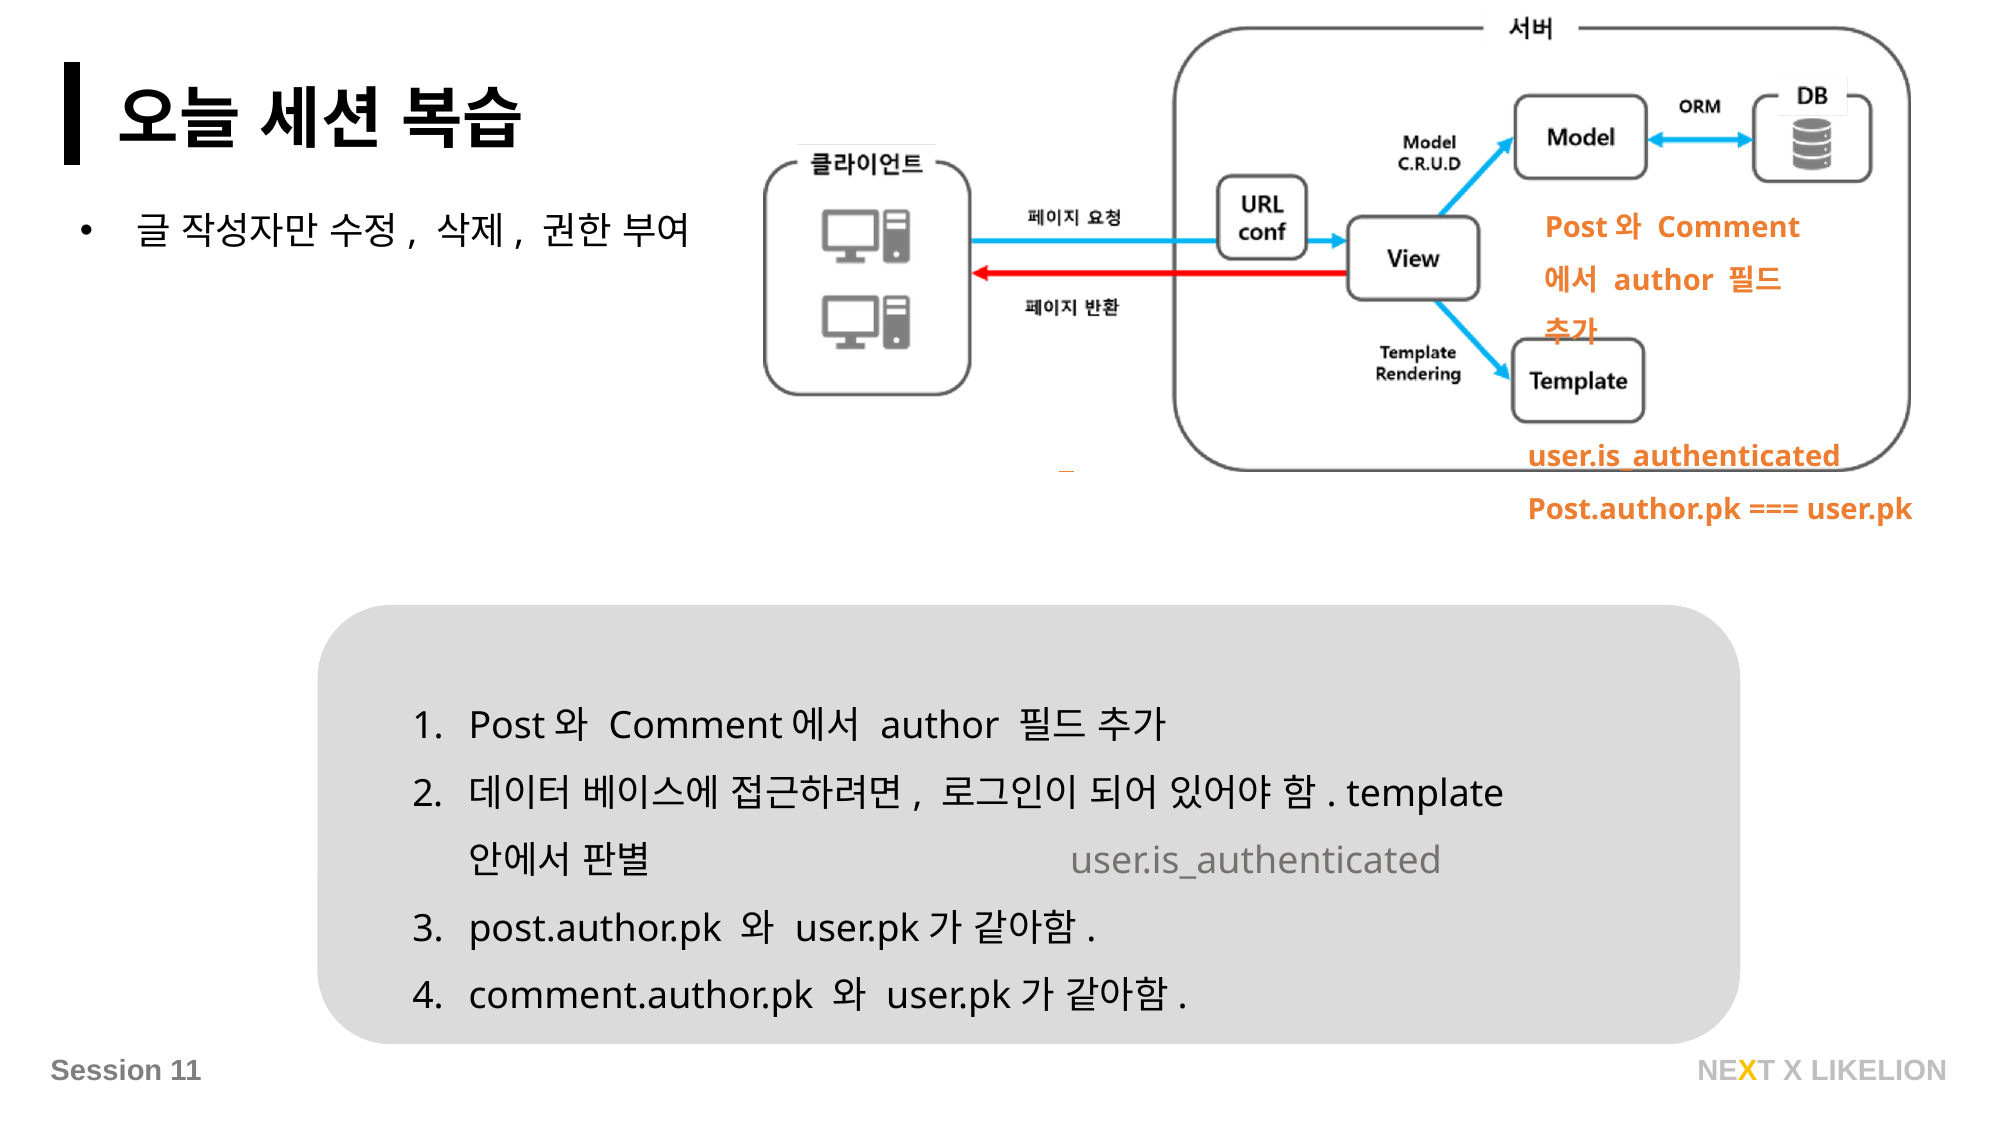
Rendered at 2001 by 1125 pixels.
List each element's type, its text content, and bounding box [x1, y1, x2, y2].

text_box 오늘 세션 복습 [102, 68, 763, 164]
text_box Session 11 [35, 1044, 318, 1095]
text_box [64, 63, 80, 165]
text_box user.is_authenticated Post.author.pk === user.pk [1512, 412, 2000, 533]
text_box [316, 603, 1742, 1046]
text_box Post와 Comment에서 author 필드 추가 데이터 베이스에 접근하려면, 로그인이 되어 있어야 함. template 안에서 판별 user.is_authenticated post.author.pk 와 user.pk가 같아함. comment.author.pk 와 user.pk가 같아함. [397, 671, 1625, 1024]
picture [763, 7, 1911, 472]
text_box 글 작성자만 수정, 삭제, 권한 부여 [65, 177, 763, 260]
text_box NEXT X LIKELION [1682, 1044, 1965, 1095]
